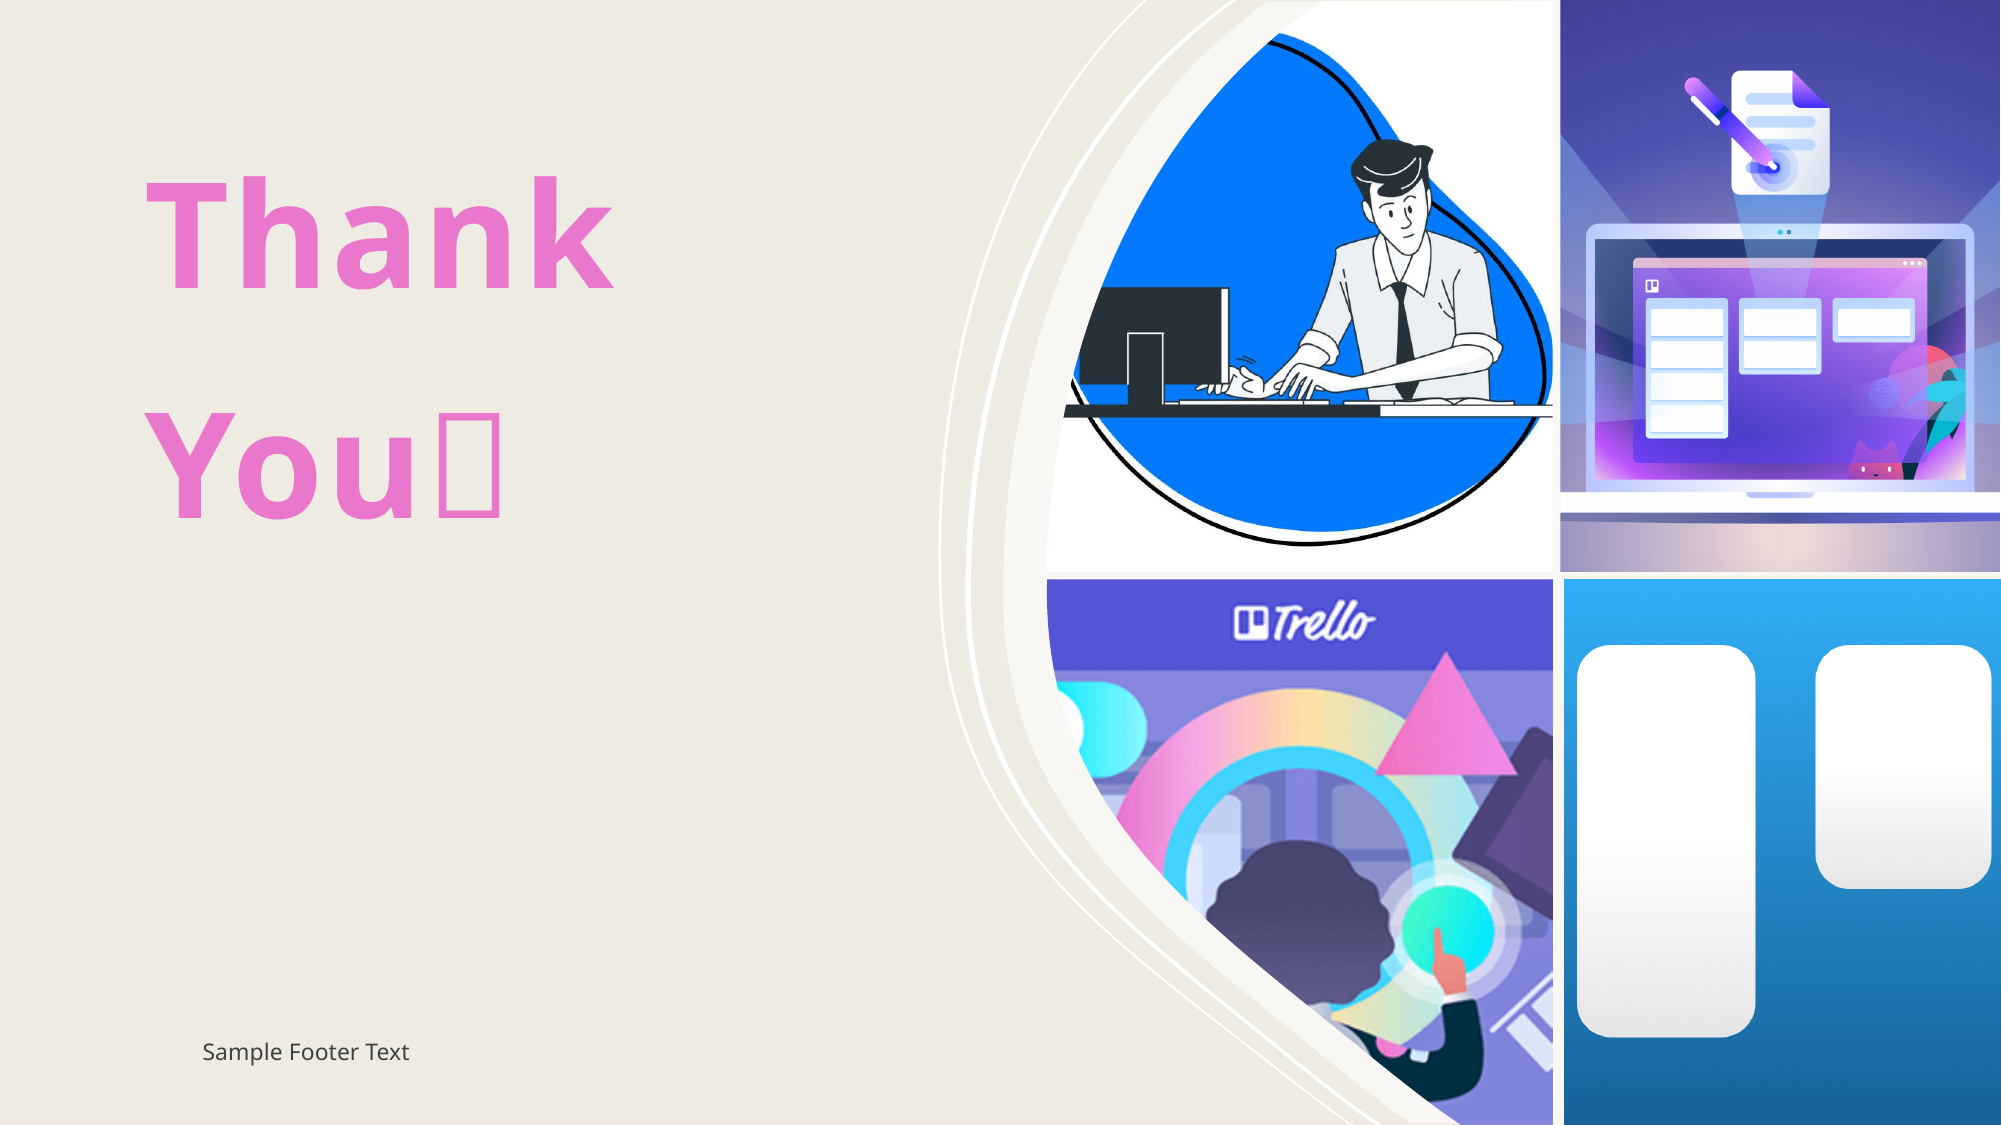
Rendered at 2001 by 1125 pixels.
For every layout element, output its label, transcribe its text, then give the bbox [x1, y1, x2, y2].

picture [1563, 579, 2001, 1125]
title Thank You [126, 68, 887, 563]
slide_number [1554, 1012, 1563, 1088]
picture [1046, 0, 1553, 573]
picture [1560, 0, 2000, 572]
picture [1046, 579, 1554, 1125]
footer Sample Footer Text [184, 1012, 1046, 1088]
